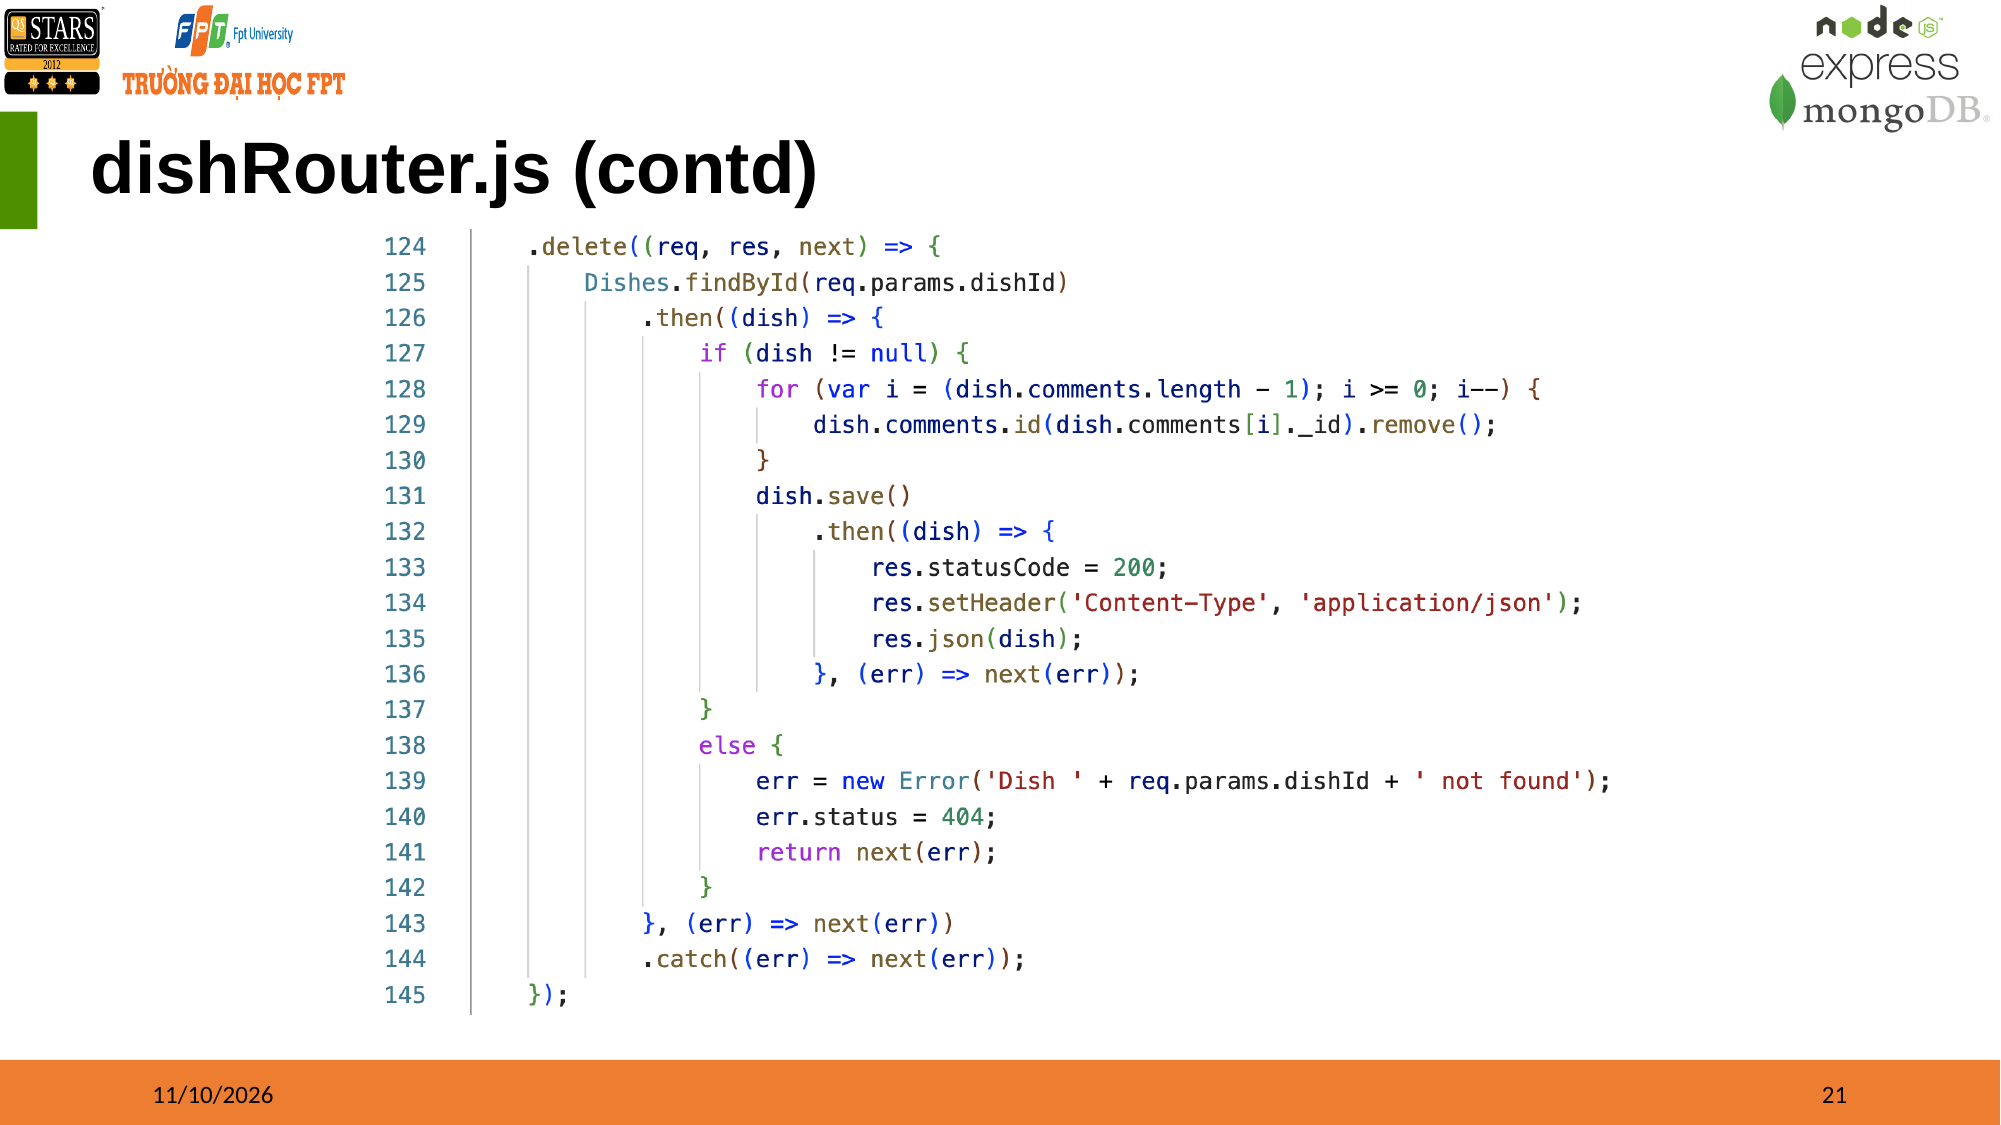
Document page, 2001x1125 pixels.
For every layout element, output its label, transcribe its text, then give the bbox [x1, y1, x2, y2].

picture [1759, 0, 2000, 135]
slide_number 21 [1412, 1063, 1863, 1124]
picture [377, 229, 1622, 1015]
title dishRouter.js (contd) [37, 111, 1978, 230]
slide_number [137, 1063, 588, 1124]
